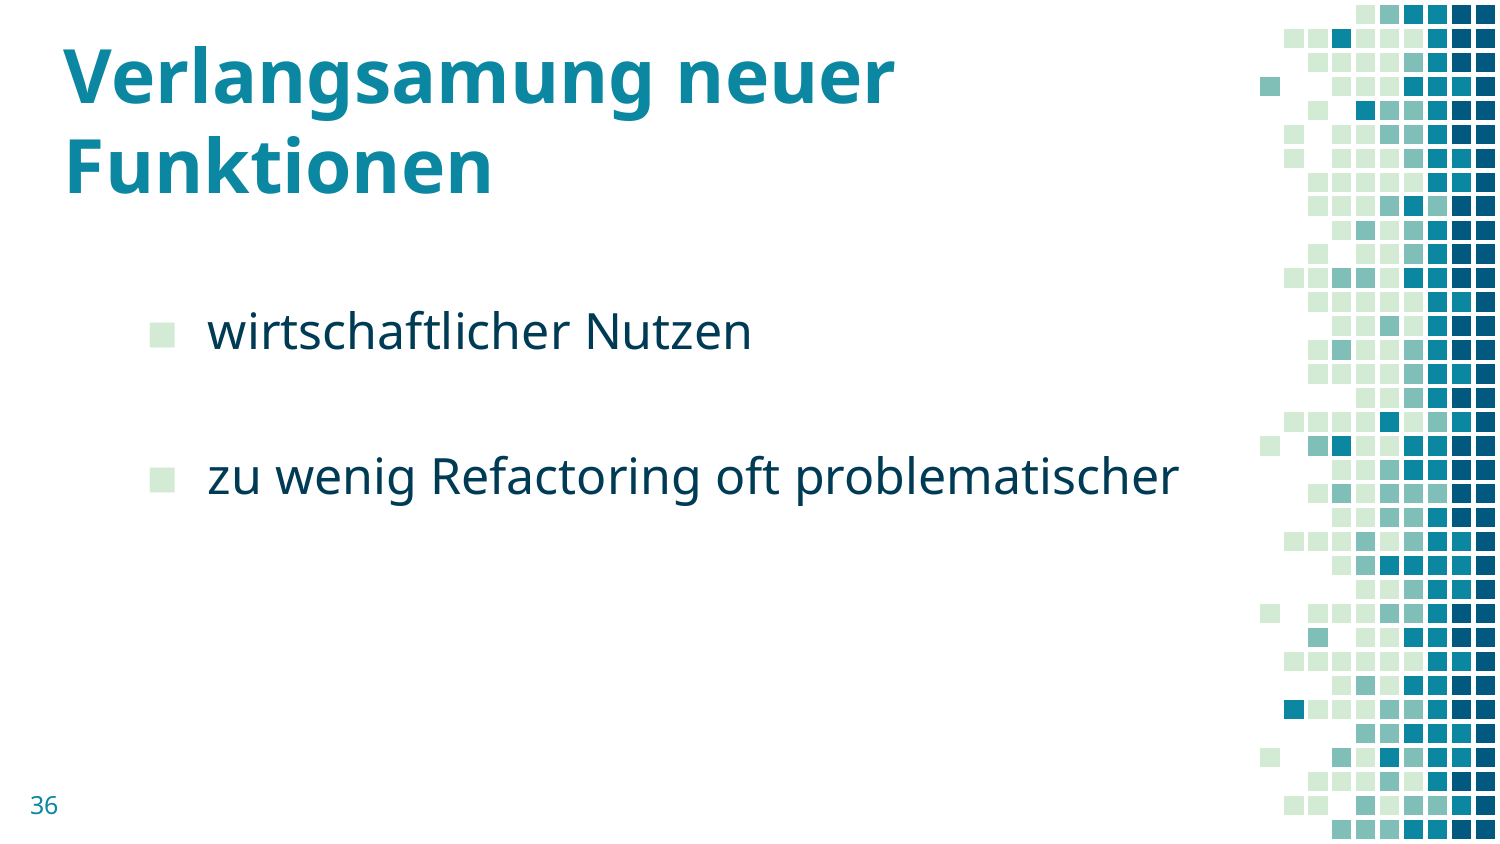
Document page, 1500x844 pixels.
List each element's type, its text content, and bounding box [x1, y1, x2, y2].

title Verlangsamung neuer Funktionen [49, 20, 1159, 224]
slide_number 36 [15, 774, 105, 839]
list wirtschaftlicher Nutzen zu wenig Refactoring oft problematischer [117, 284, 1227, 774]
